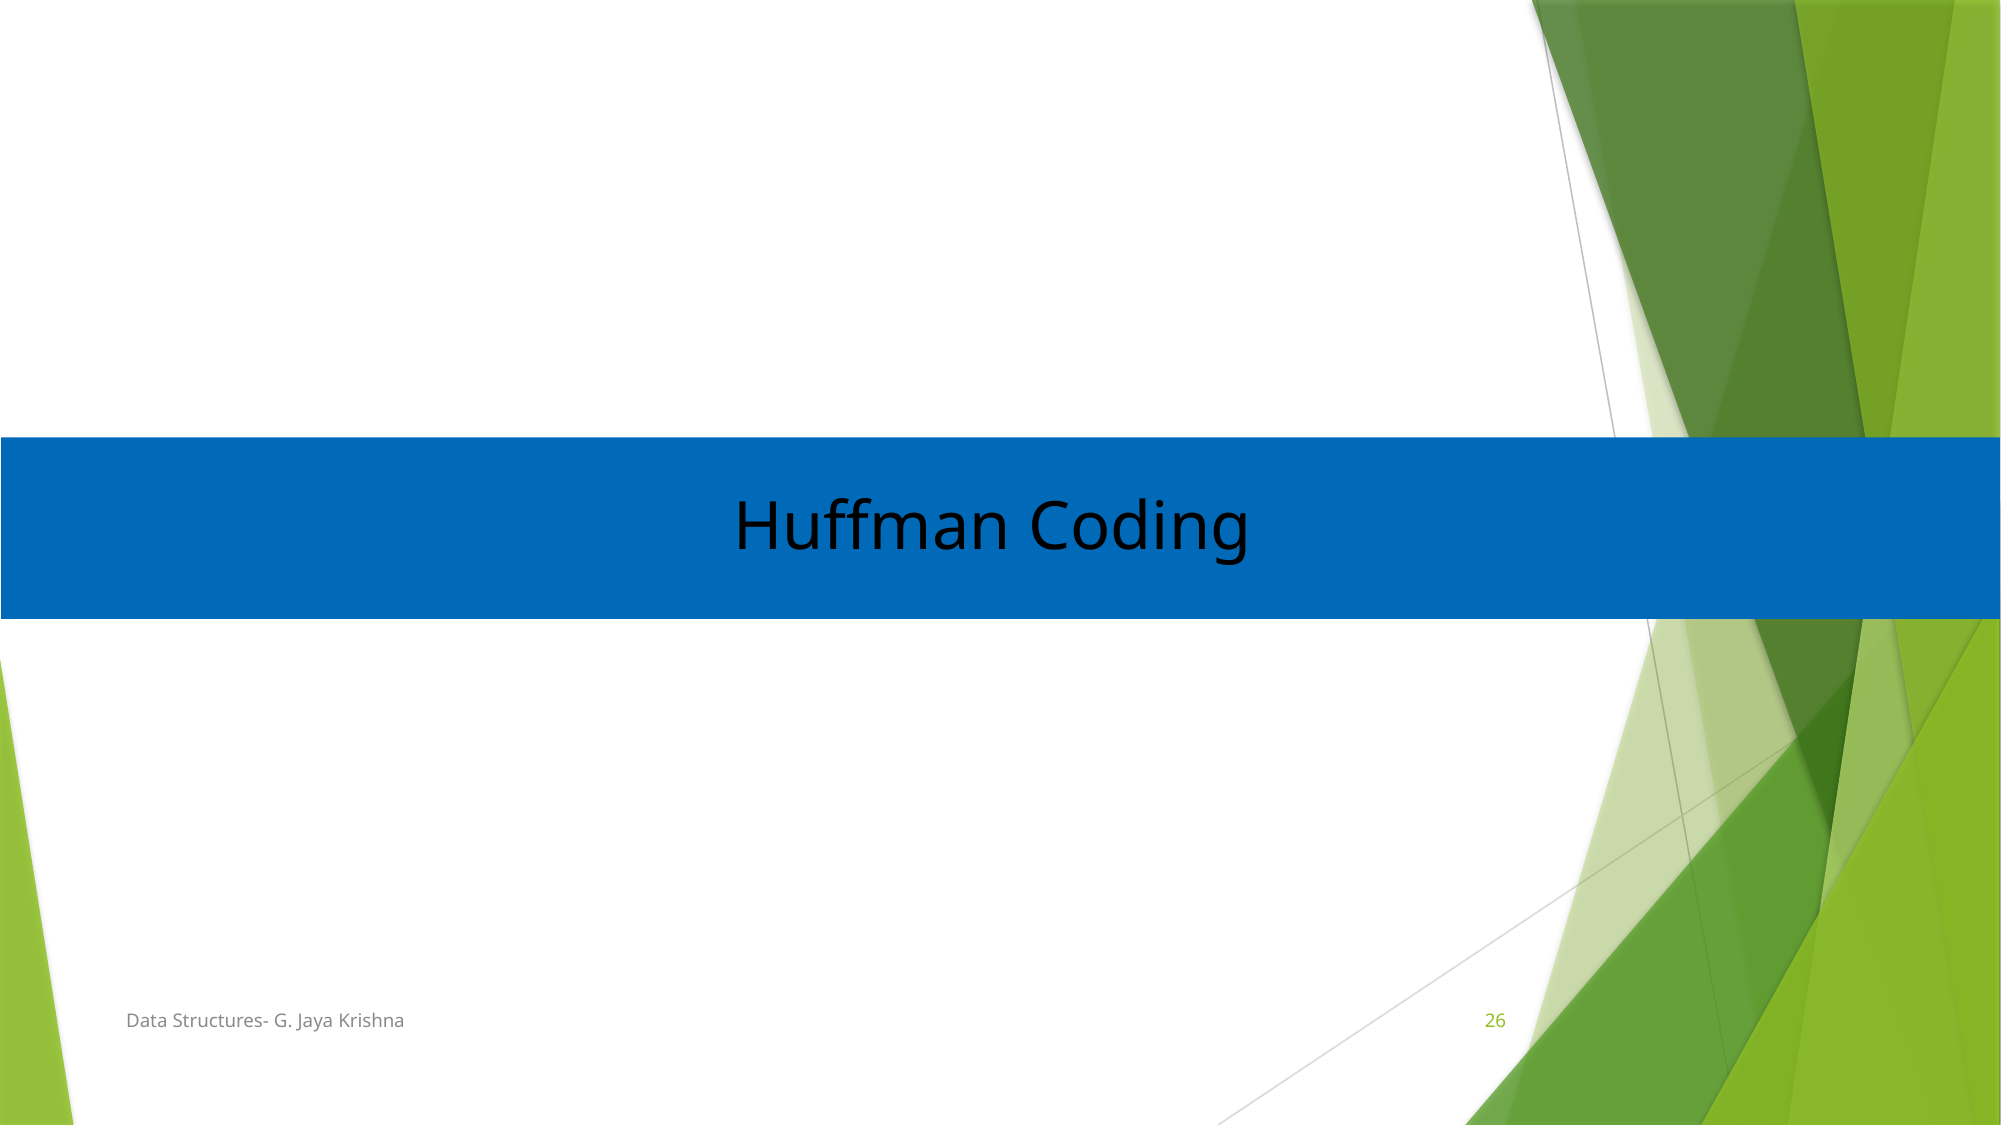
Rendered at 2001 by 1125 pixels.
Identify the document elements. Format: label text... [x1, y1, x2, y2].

footer Data Structures- G. Jaya Krishna [111, 991, 1145, 1051]
slide_number 26 [1409, 991, 1522, 1051]
text_box Huffman Coding [1, 437, 2000, 619]
